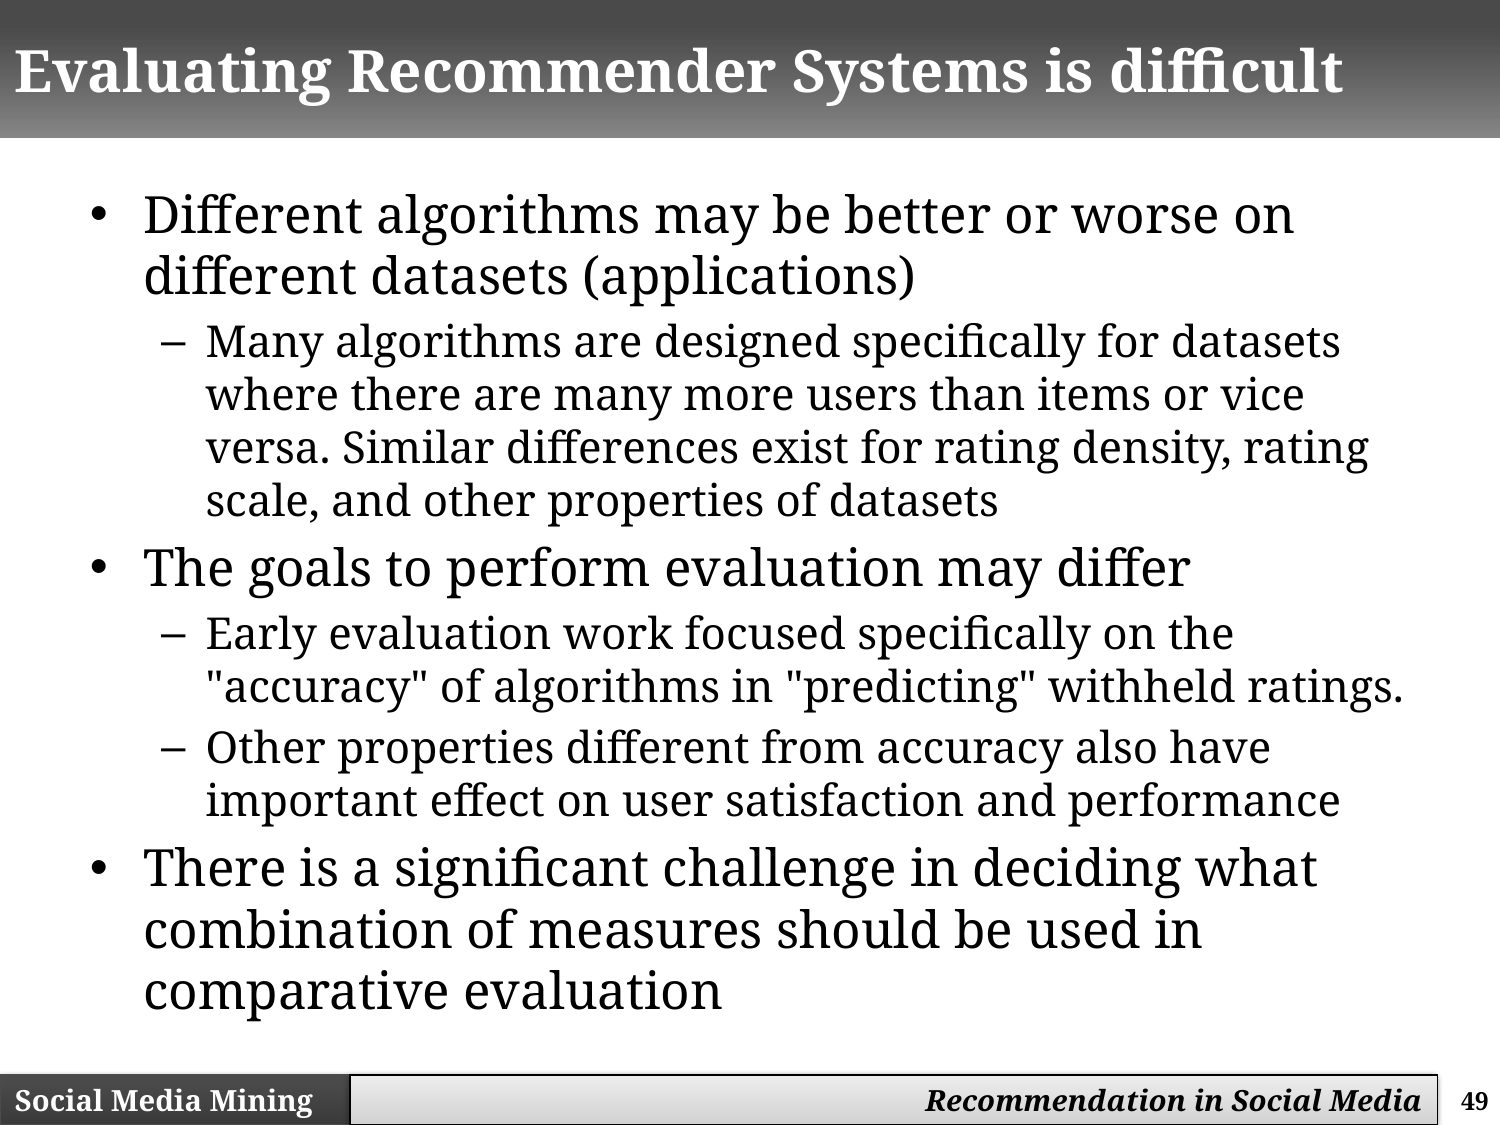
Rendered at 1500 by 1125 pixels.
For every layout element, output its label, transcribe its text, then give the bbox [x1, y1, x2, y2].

list Different algorithms may be better or worse on different datasets (applications) Many algorithms are designed specifically for datasets where there are many more users than items or vice versa. Similar differences exist for rating density, rating scale, and other properties of datasets The goals to perform evaluation may differ Early evaluation work focused specifically on the "accuracy" of algorithms in "predicting" withheld ratings. Other properties different from accuracy also have important effect on user satisfaction and performance There is a significant challenge in deciding what combination of measures should be used in comparative evaluation [75, 174, 1425, 1048]
title Evaluating Recommender Systems is difficult [0, 0, 1500, 138]
